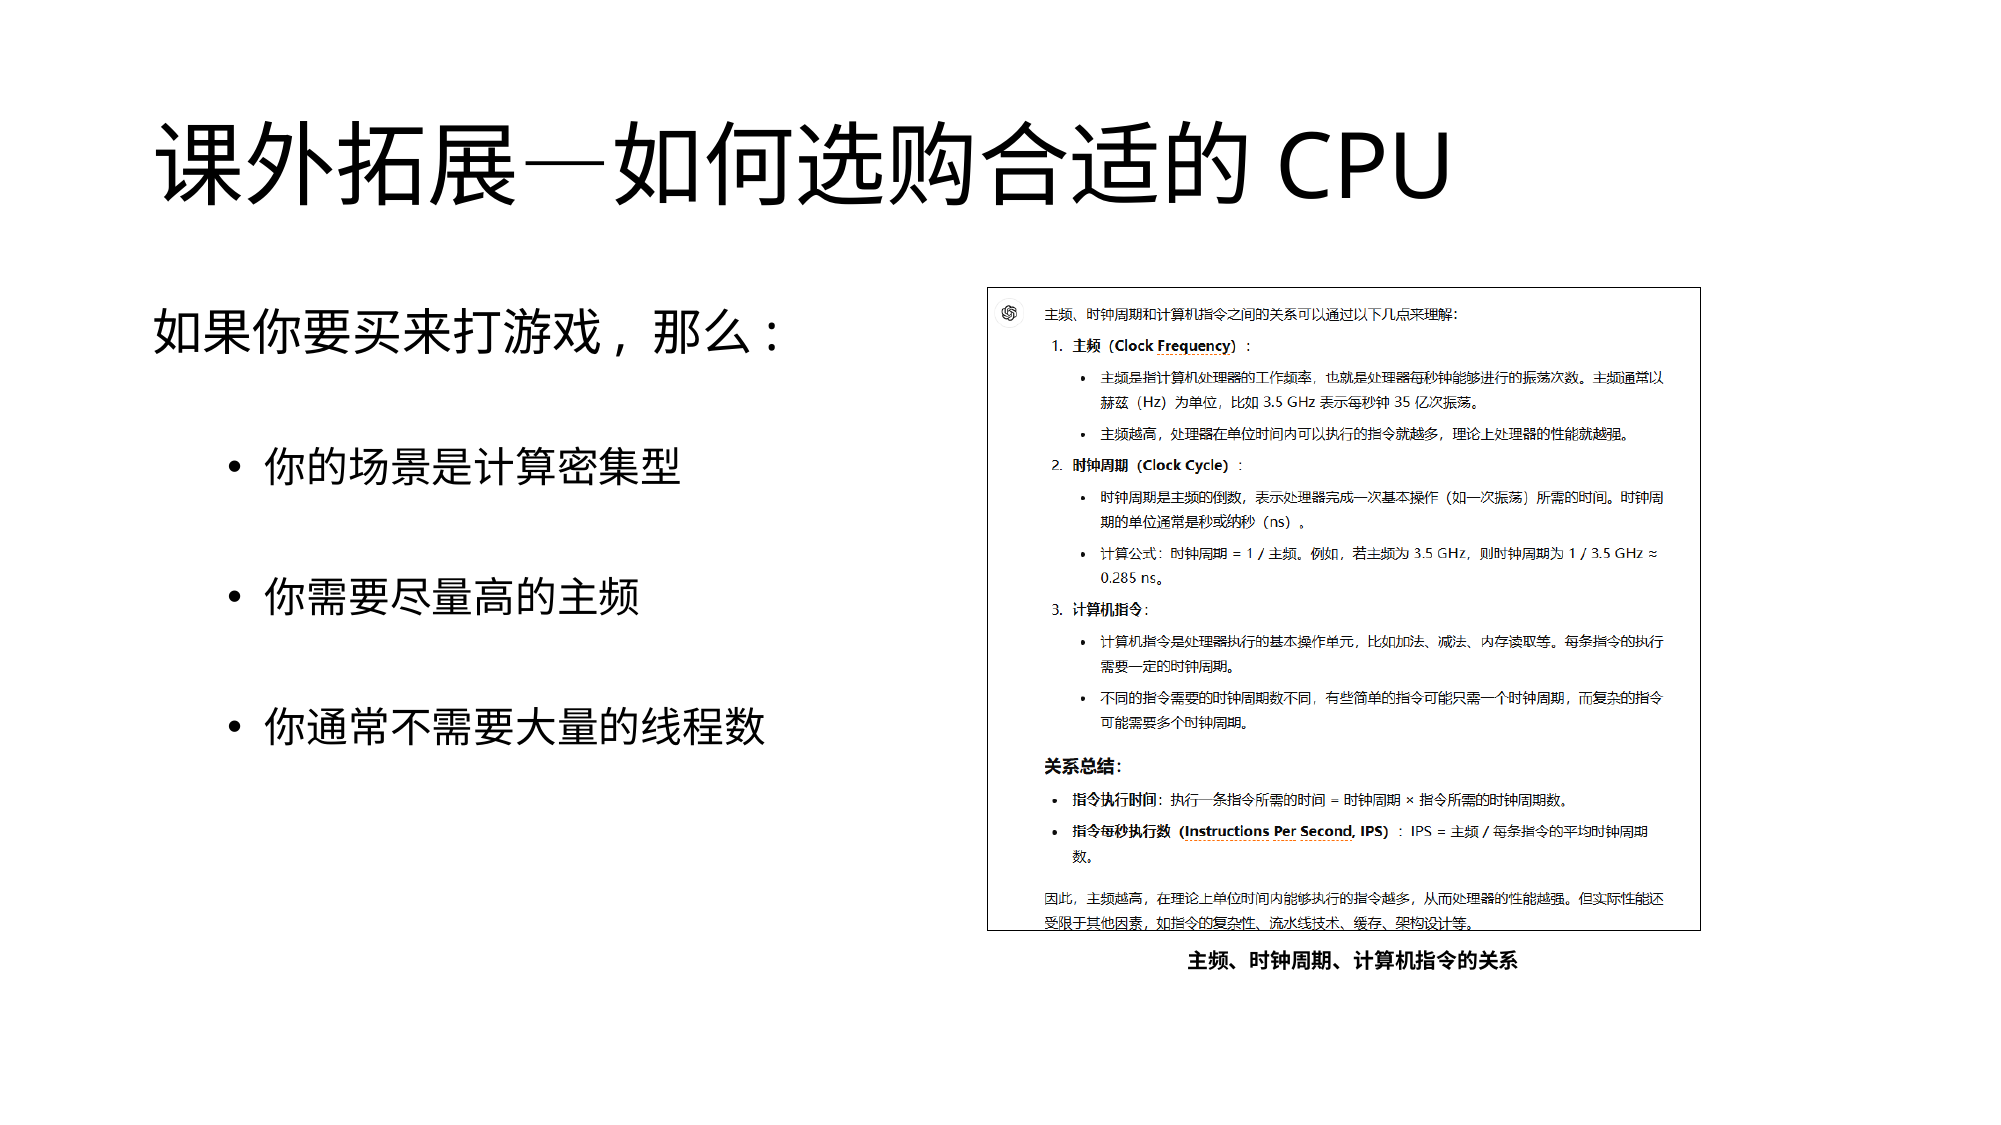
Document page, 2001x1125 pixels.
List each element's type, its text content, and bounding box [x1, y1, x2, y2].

list 如果你要买来打游戏, 那么: 你的场景是计算密集型 你需要尽量高的主频 你通常不需要大量的线程数 [137, 299, 1863, 1014]
picture [987, 287, 1701, 931]
text_box 主频、时钟周期、计算机指令的关系 [1054, 940, 1653, 981]
title 课外拓展—如何选购合适的CPU [137, 59, 1863, 278]
